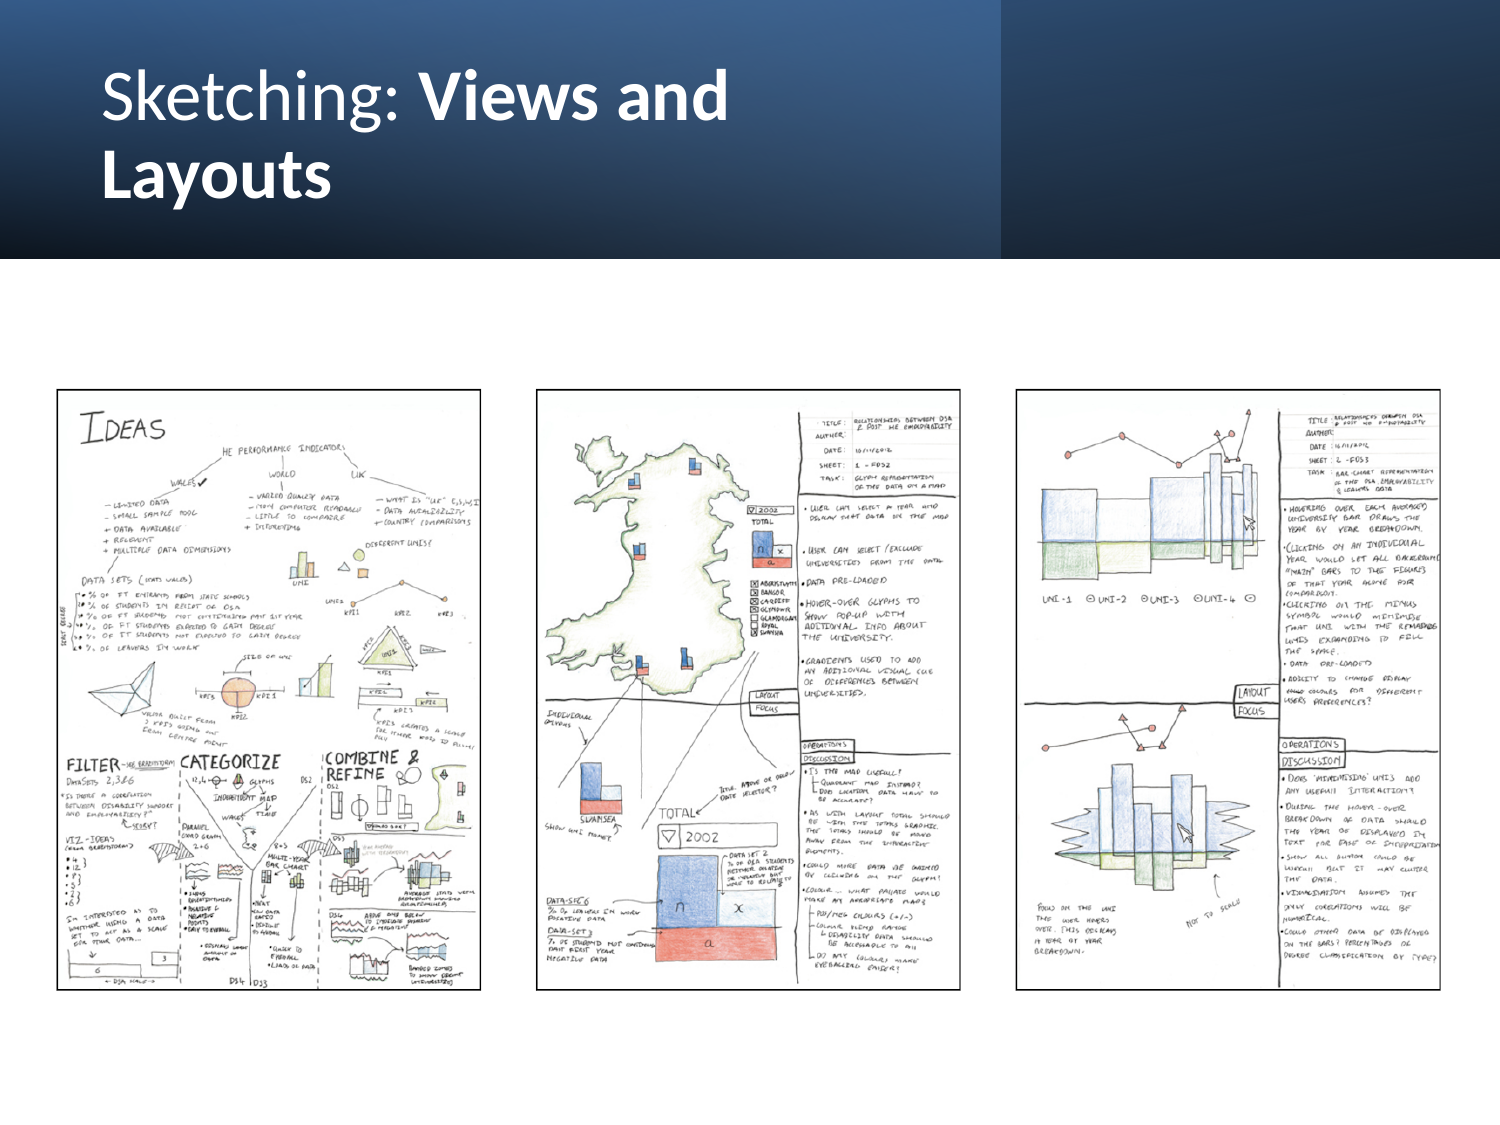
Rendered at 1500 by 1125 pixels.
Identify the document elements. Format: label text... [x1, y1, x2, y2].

picture [52, 380, 1447, 995]
text_box [0, 0, 1500, 260]
text_box [0, 261, 1500, 1125]
text_box Sketching: Views and Layouts [86, 40, 956, 231]
